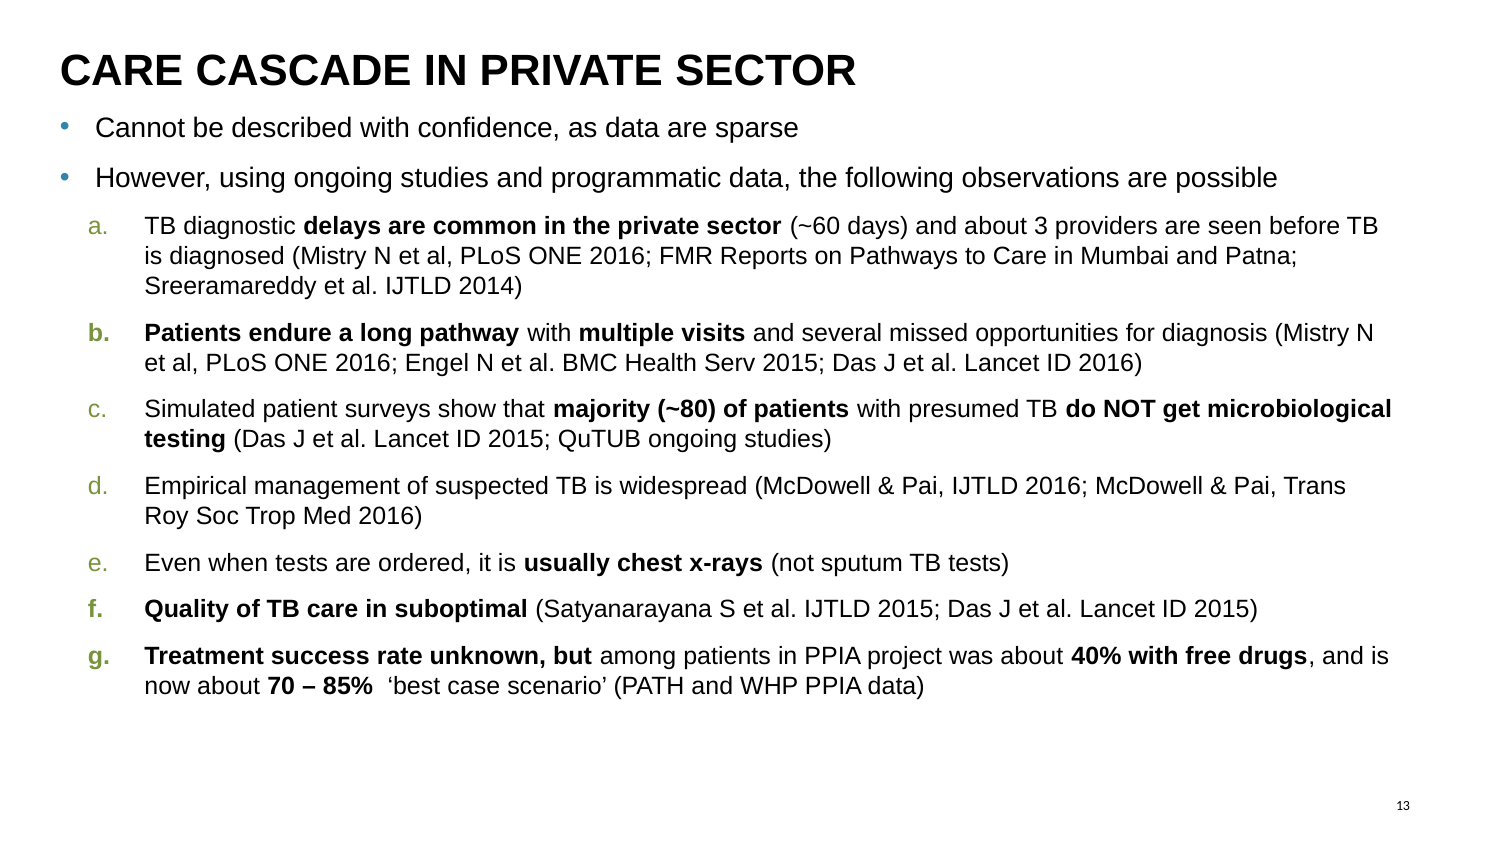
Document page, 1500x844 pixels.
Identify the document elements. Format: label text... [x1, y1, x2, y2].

text_box Cannot be described with confidence, as data are sparse However, using ongoing studies and programmatic data, the following observations are possible TB diagnostic delays are common in the private sector (~60 days) and about 3 providers are seen before TB is diagnosed (Mistry N et al, PLoS ONE 2016; FMR Reports on Pathways to Care in Mumbai and Patna; Sreeramareddy et al. IJTLD 2014) Patients endure a long pathway with multiple visits and several missed opportunities for diagnosis (Mistry N et al, PLoS ONE 2016; Engel N et al. BMC Health Serv 2015; Das J et al. Lancet ID 2016) Simulated patient surveys show that majority (~80) of patients with presumed TB do NOT get microbiological testing (Das J et al. Lancet ID 2015; QuTUB ongoing studies) Empirical management of suspected TB is widespread (McDowell & Pai, IJTLD 2016; McDowell & Pai, Trans Roy Soc Trop Med 2016) Even when tests are ordered, it is usually chest x-rays (not sputum TB tests) Quality of TB care in suboptimal (Satyanarayana S et al. IJTLD 2015; Das J et al. Lancet ID 2015) Treatment success rate unknown, but among patients in PPIA project was about 40% with free drugs, and is now about 70 – 85% ‘best case scenario’ (PATH and WHP PPIA data) [59, 109, 1394, 666]
text_box Care Cascade in Private Sector [59, 46, 1427, 110]
slide_number 13 [1074, 782, 1425, 827]
